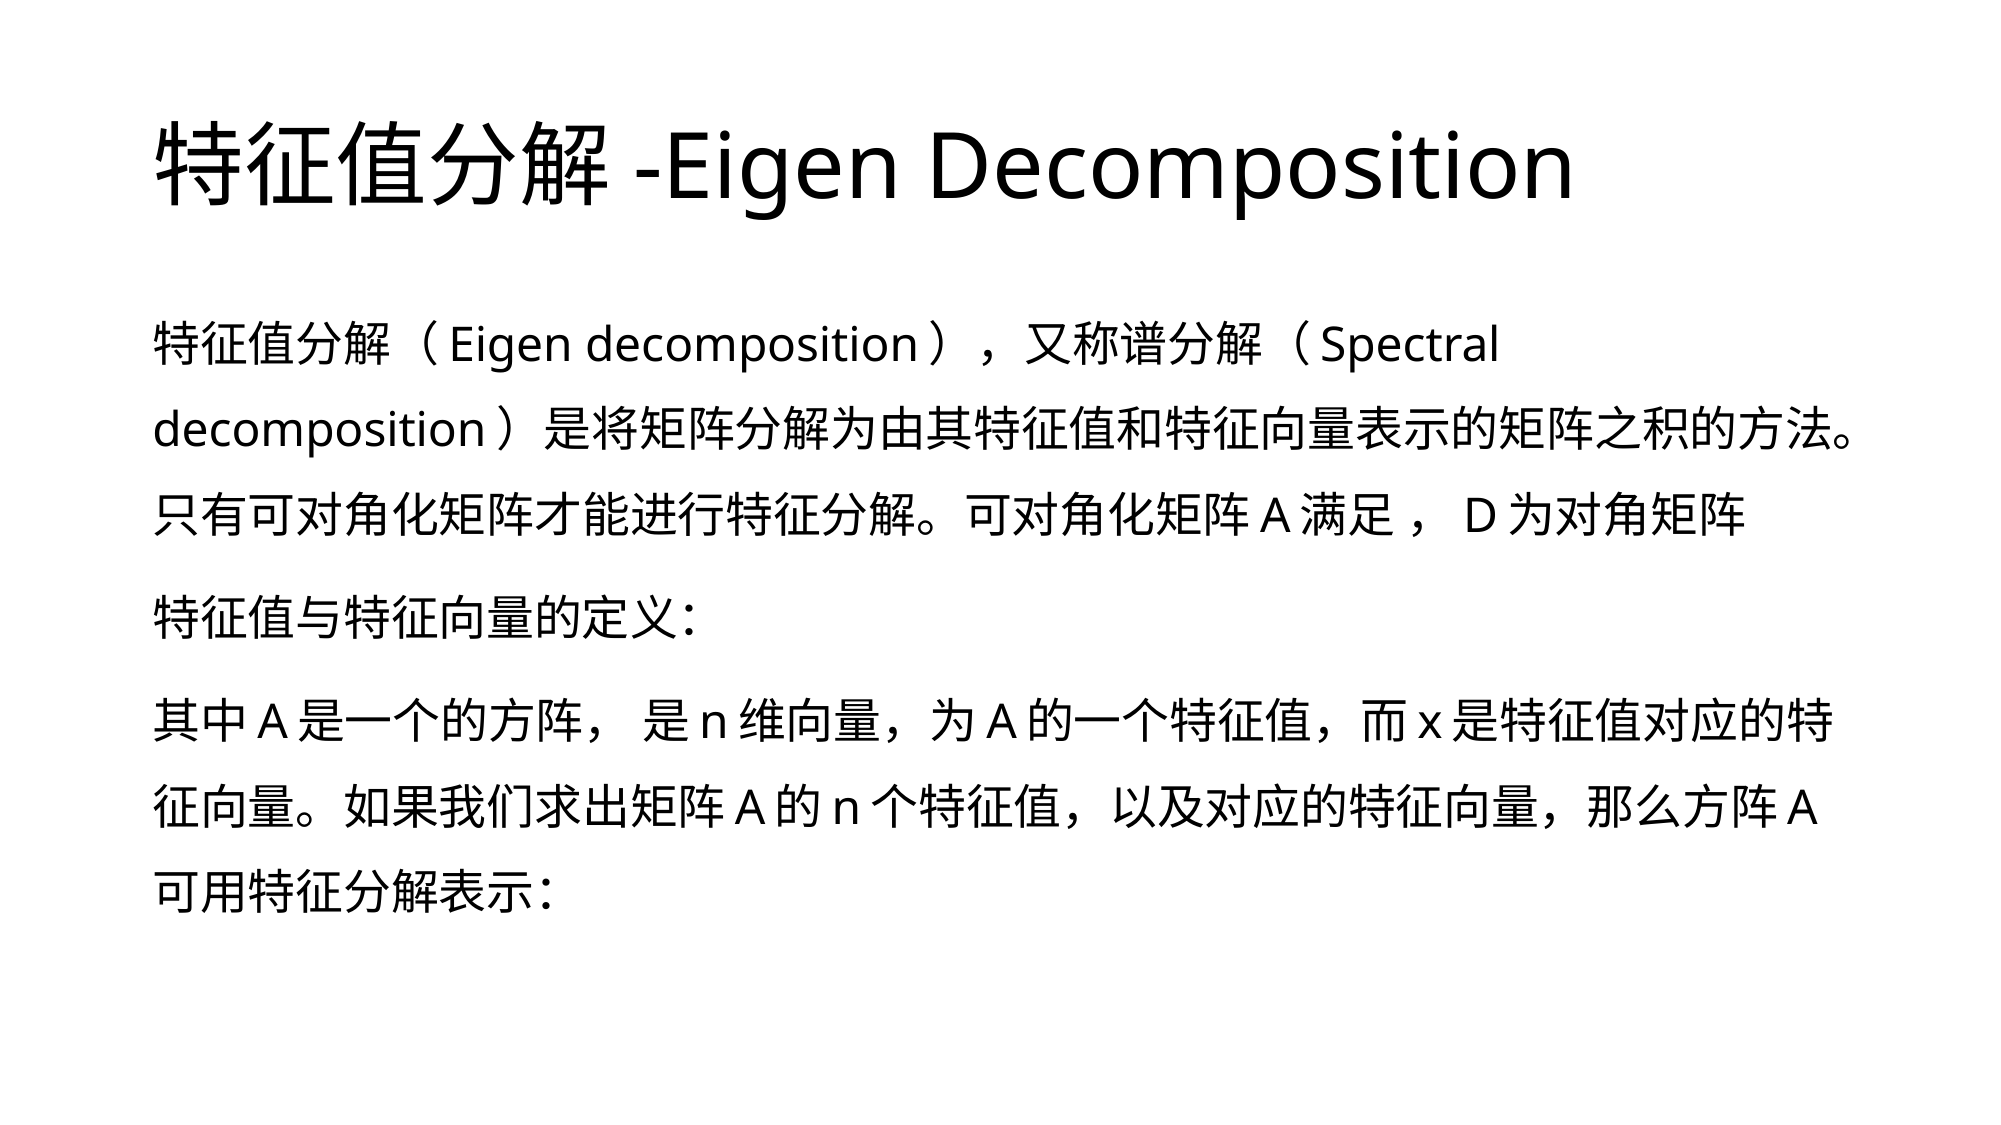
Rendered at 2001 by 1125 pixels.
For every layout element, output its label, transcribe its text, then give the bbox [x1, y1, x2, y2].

title 特征值分解-Eigen Decomposition [137, 59, 1863, 278]
